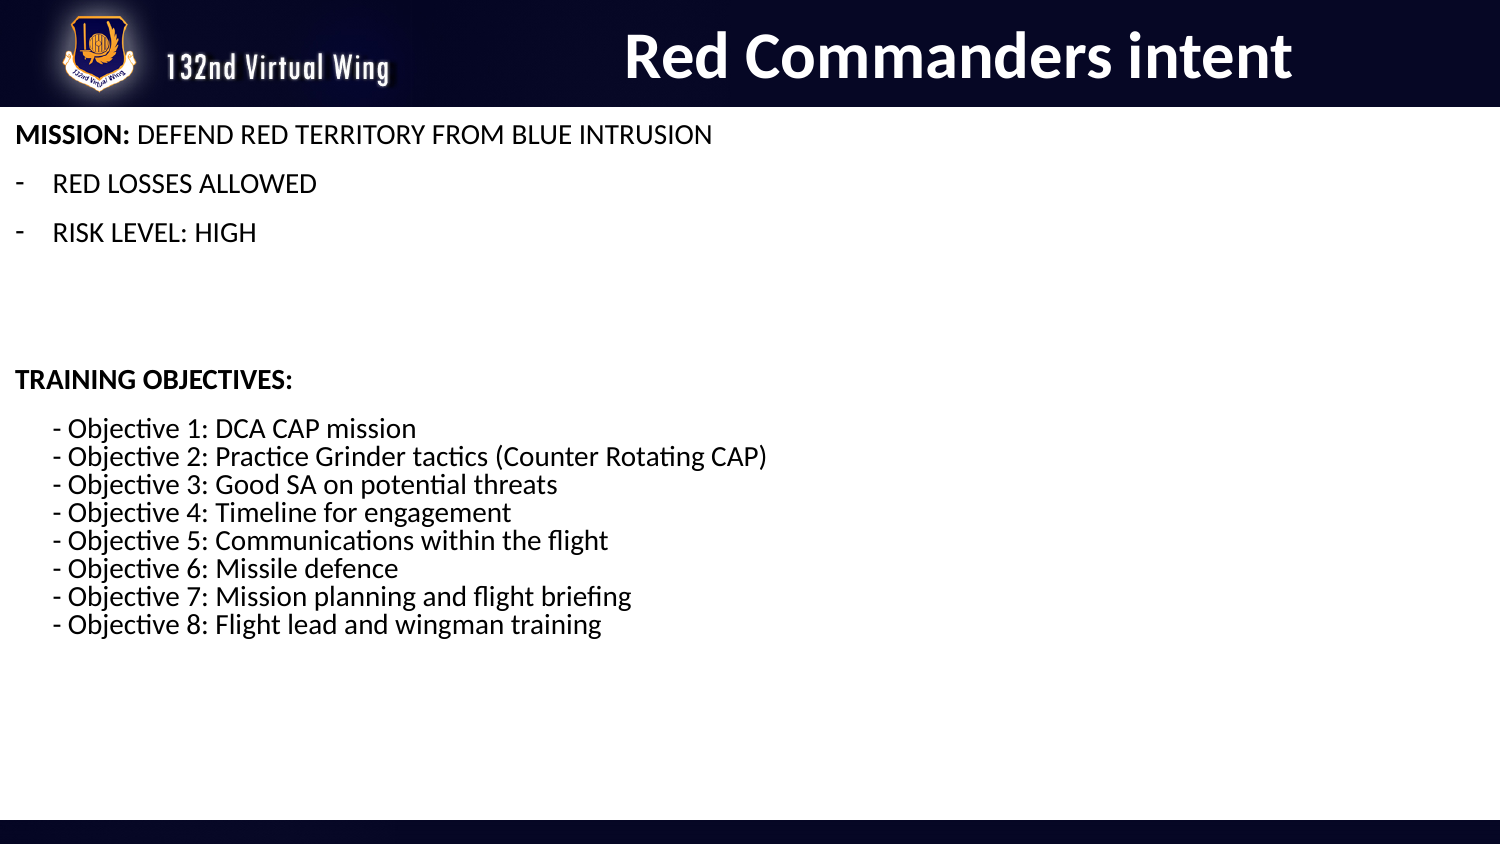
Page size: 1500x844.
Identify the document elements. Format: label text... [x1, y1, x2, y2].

text_box Red Commanders intent [419, 0, 1500, 105]
picture [0, 820, 1500, 844]
picture [0, 0, 1500, 107]
list MISSION: DEFEND RED TERRITORY FROM BLUE INTRUSION RED LOSSES ALLOWED RISK LEVEL: HIGH TRAINING OBJECTIVES: - Objective 1: DCA CAP mission - Objective 2: Practice Grinder tactics (Counter Rotating CAP) - Objective 3: Good SA on potential threats - Objective 4: Timeline for engagement - Objective 5: Communications within the flight - Objective 6: Missile defence - Objective 7: Mission planning and flight briefing - Objective 8: Flight lead and wingman training [0, 114, 1350, 824]
